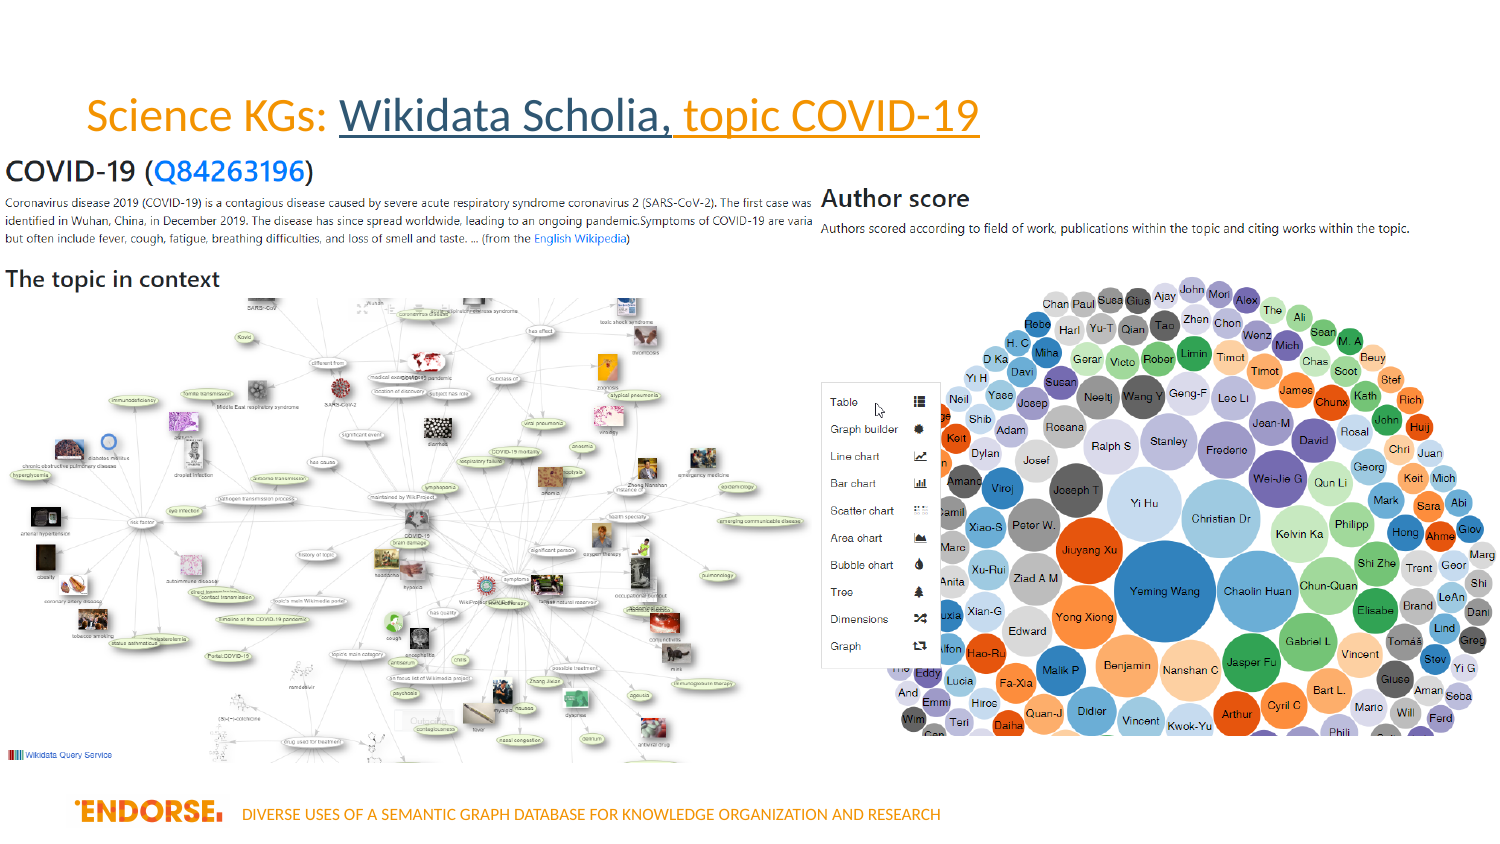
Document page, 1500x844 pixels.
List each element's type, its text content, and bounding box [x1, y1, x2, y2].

picture [0, 155, 1500, 764]
title Science KGs: Wikidata Scholia, topic COVID-19 [75, 72, 1234, 141]
picture [66, 794, 230, 828]
list Diverse Uses of a Semantic Graph Database for Knowledge Organization and Research [242, 802, 1066, 825]
